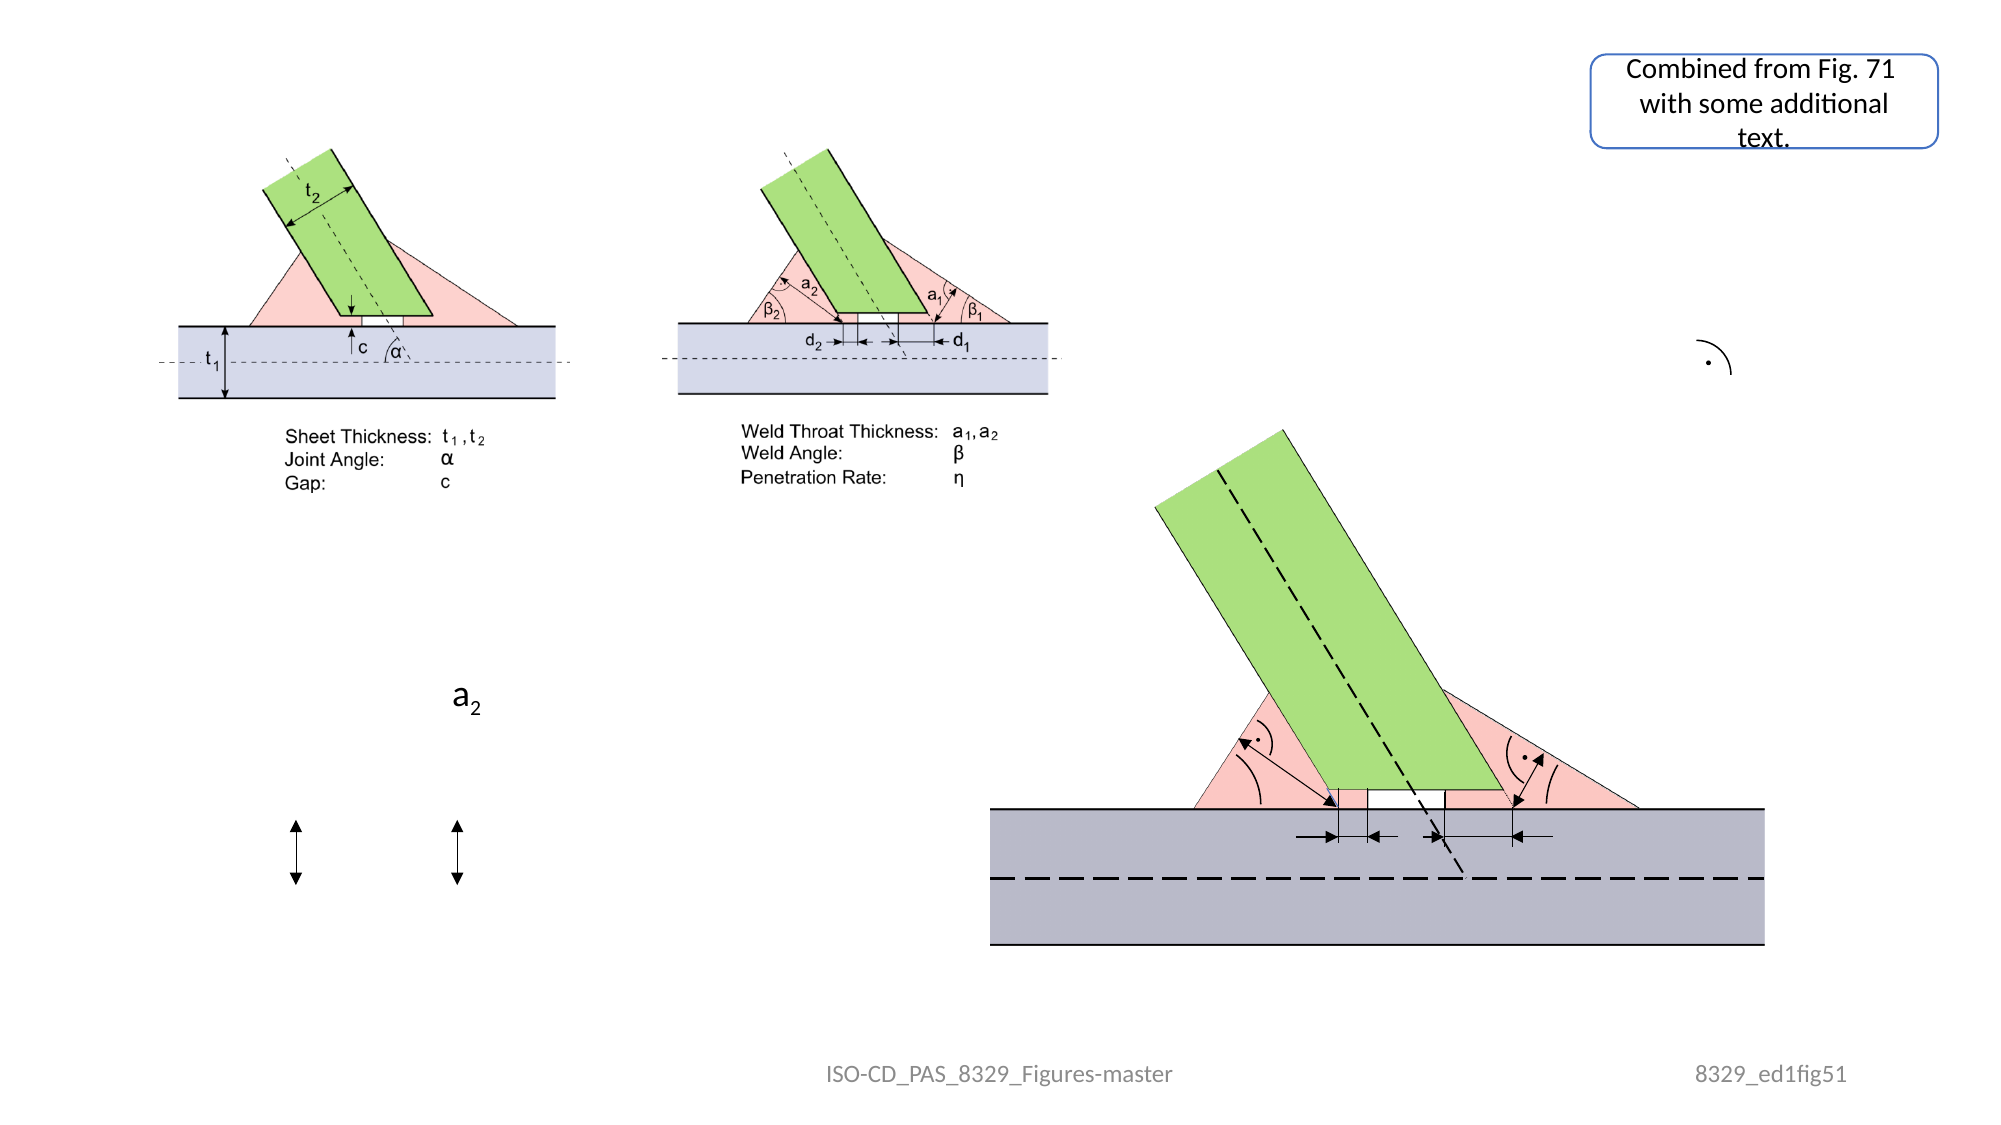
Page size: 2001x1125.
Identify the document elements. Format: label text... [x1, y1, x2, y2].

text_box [1217, 470, 1467, 879]
picture [662, 148, 1765, 878]
text_box Combined from Fig. 71 with some additional text. [1589, 53, 1940, 150]
footer ISO-CD_PAS_8329_Figures-master [662, 1042, 1338, 1103]
text_box a2 [437, 661, 497, 728]
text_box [1506, 718, 1576, 788]
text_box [1513, 788, 1544, 808]
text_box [1662, 340, 1731, 410]
picture [159, 148, 570, 493]
slide_number 8329_ed1fig51 [1412, 1042, 1863, 1103]
picture [990, 879, 1765, 946]
